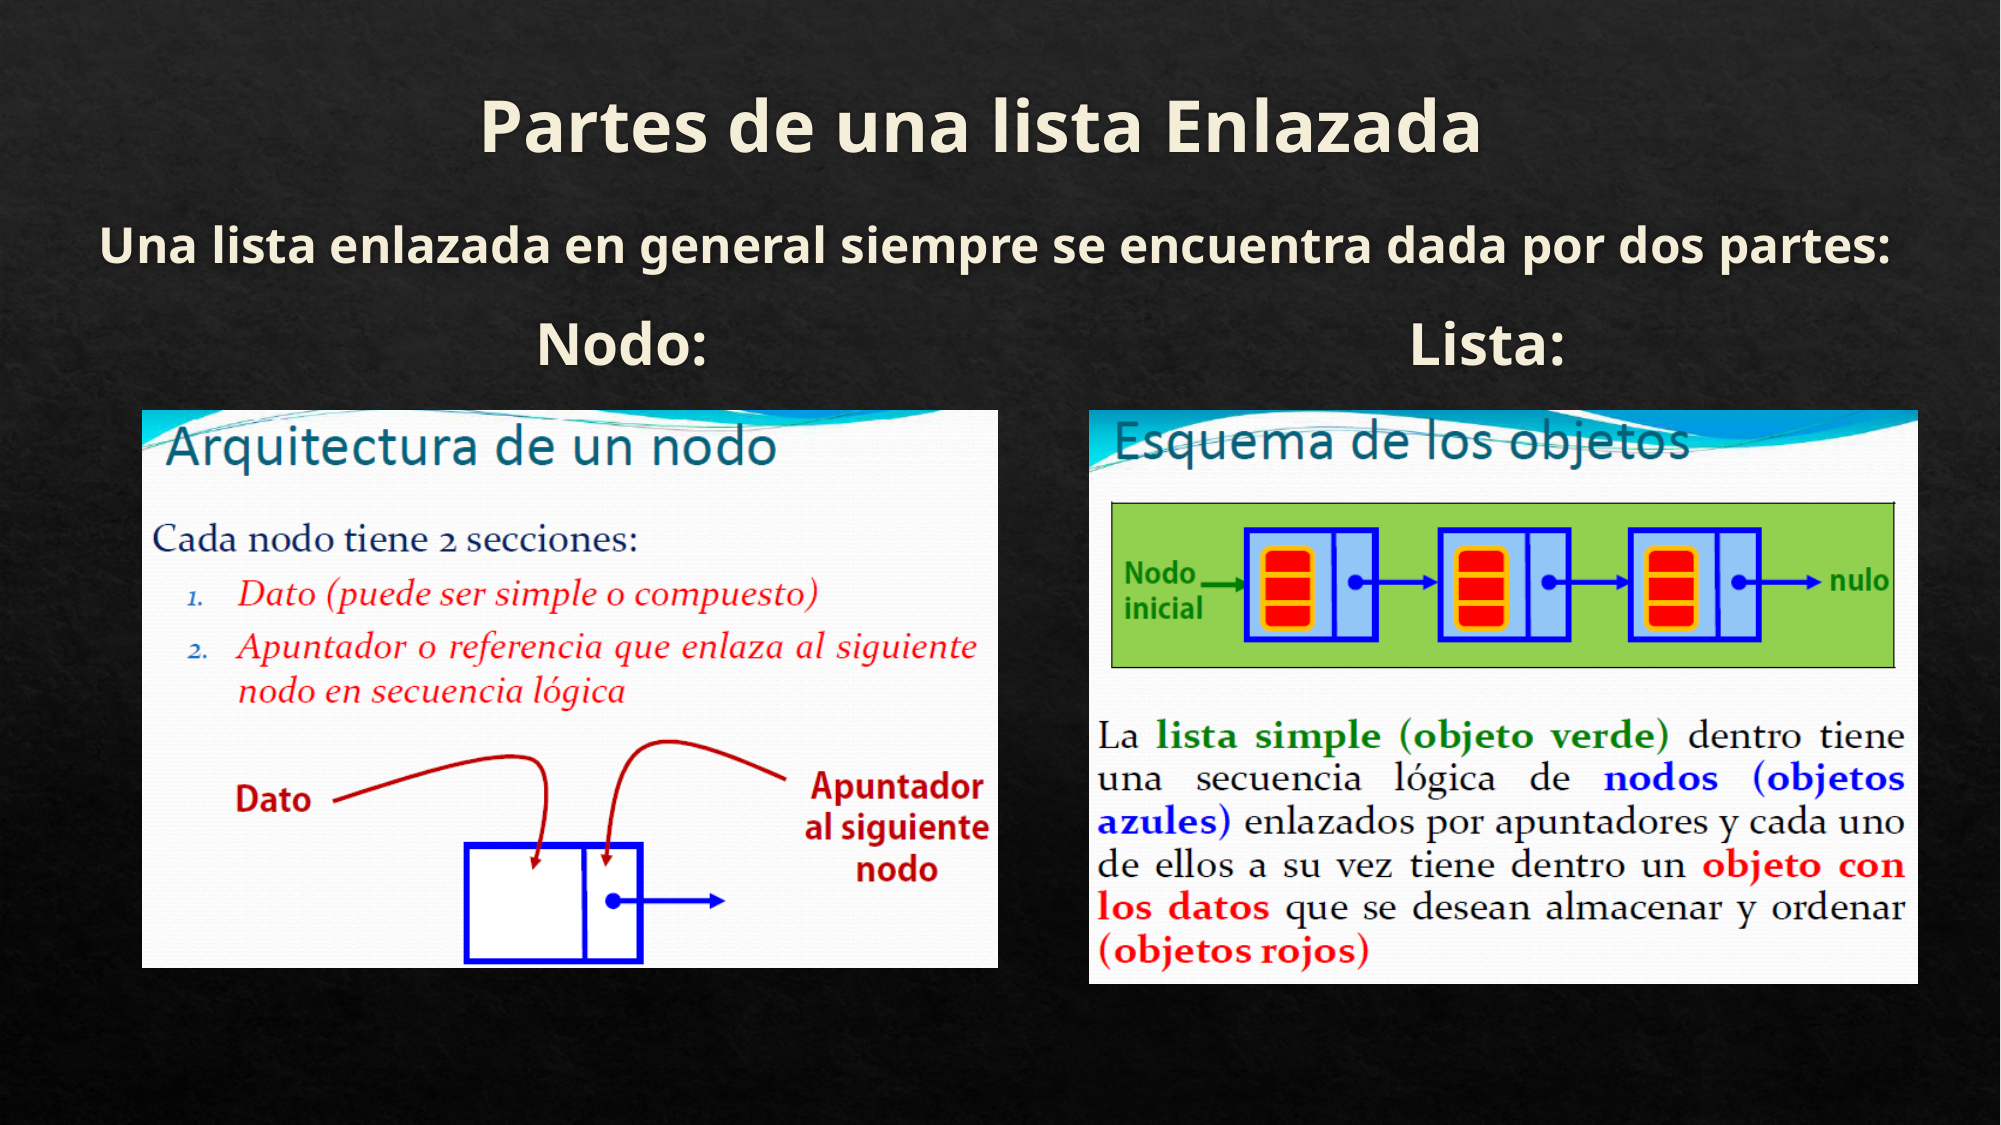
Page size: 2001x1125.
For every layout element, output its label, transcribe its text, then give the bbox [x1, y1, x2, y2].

text_box Nodo: [360, 300, 884, 406]
picture [1089, 409, 1918, 984]
text_box Una lista enlazada en general siempre se encuentra dada por dos partes: [82, 206, 1908, 335]
picture [1550, 436, 1564, 454]
title Partes de una lista Enlazada [438, 47, 1526, 176]
picture [142, 409, 998, 968]
text_box Lista: [1225, 299, 1749, 406]
